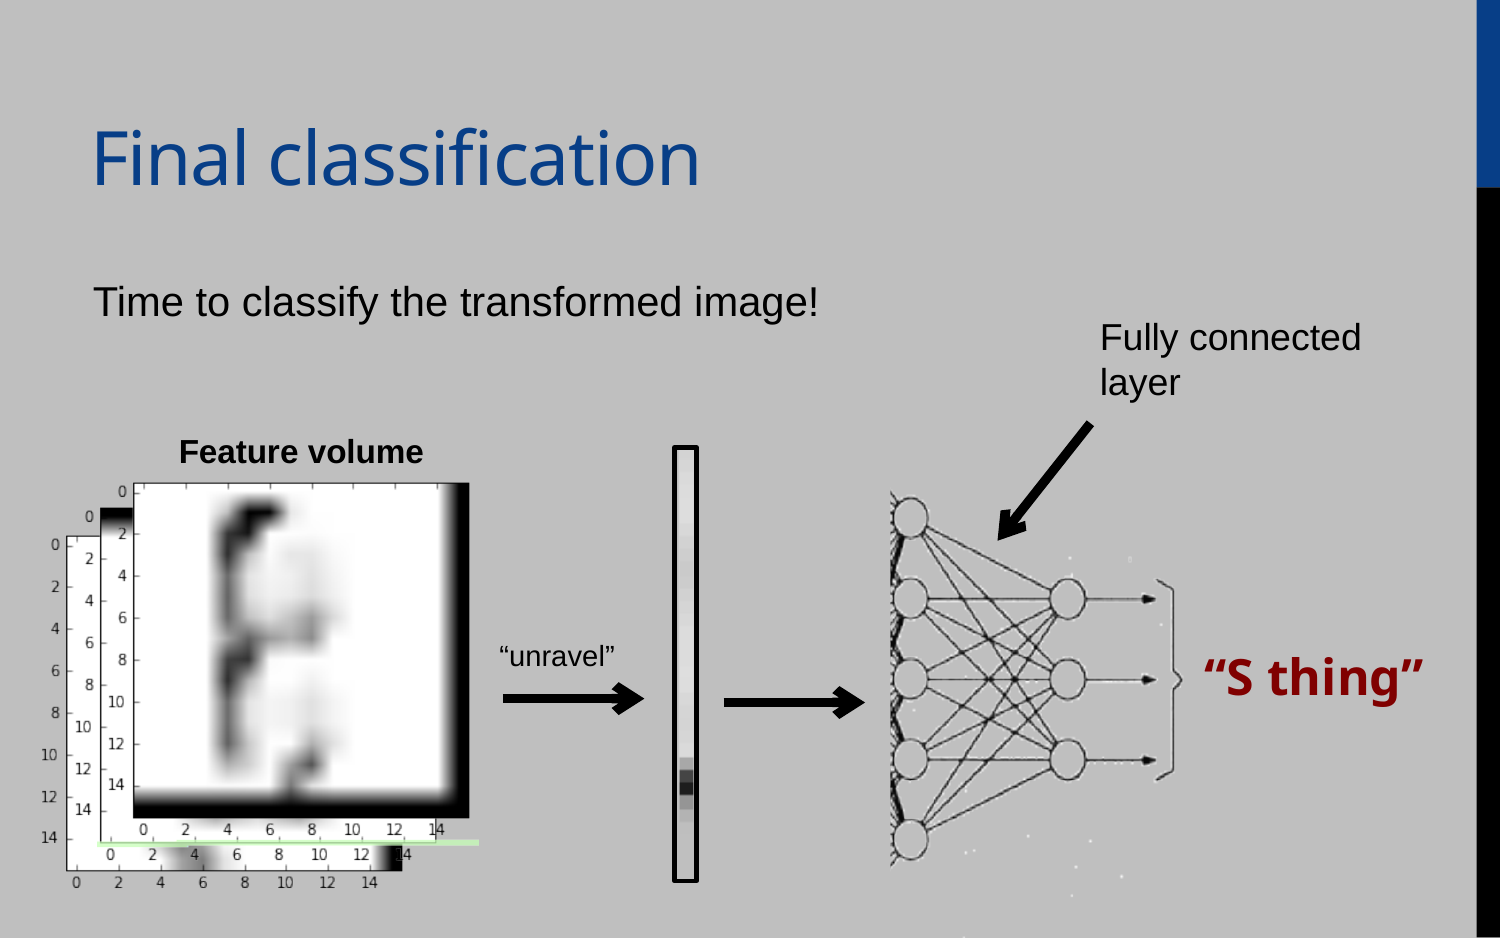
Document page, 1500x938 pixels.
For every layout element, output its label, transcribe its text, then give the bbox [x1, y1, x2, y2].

text_box Fully connected layer [1085, 305, 1387, 411]
picture [640, 280, 1435, 938]
title Final classification [75, 20, 1025, 209]
picture [29, 472, 479, 903]
text_box “unravel” [488, 630, 630, 680]
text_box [997, 422, 1091, 542]
text_box Feature volume [164, 423, 440, 467]
text_box Time to classify the transformed image! [78, 267, 835, 333]
